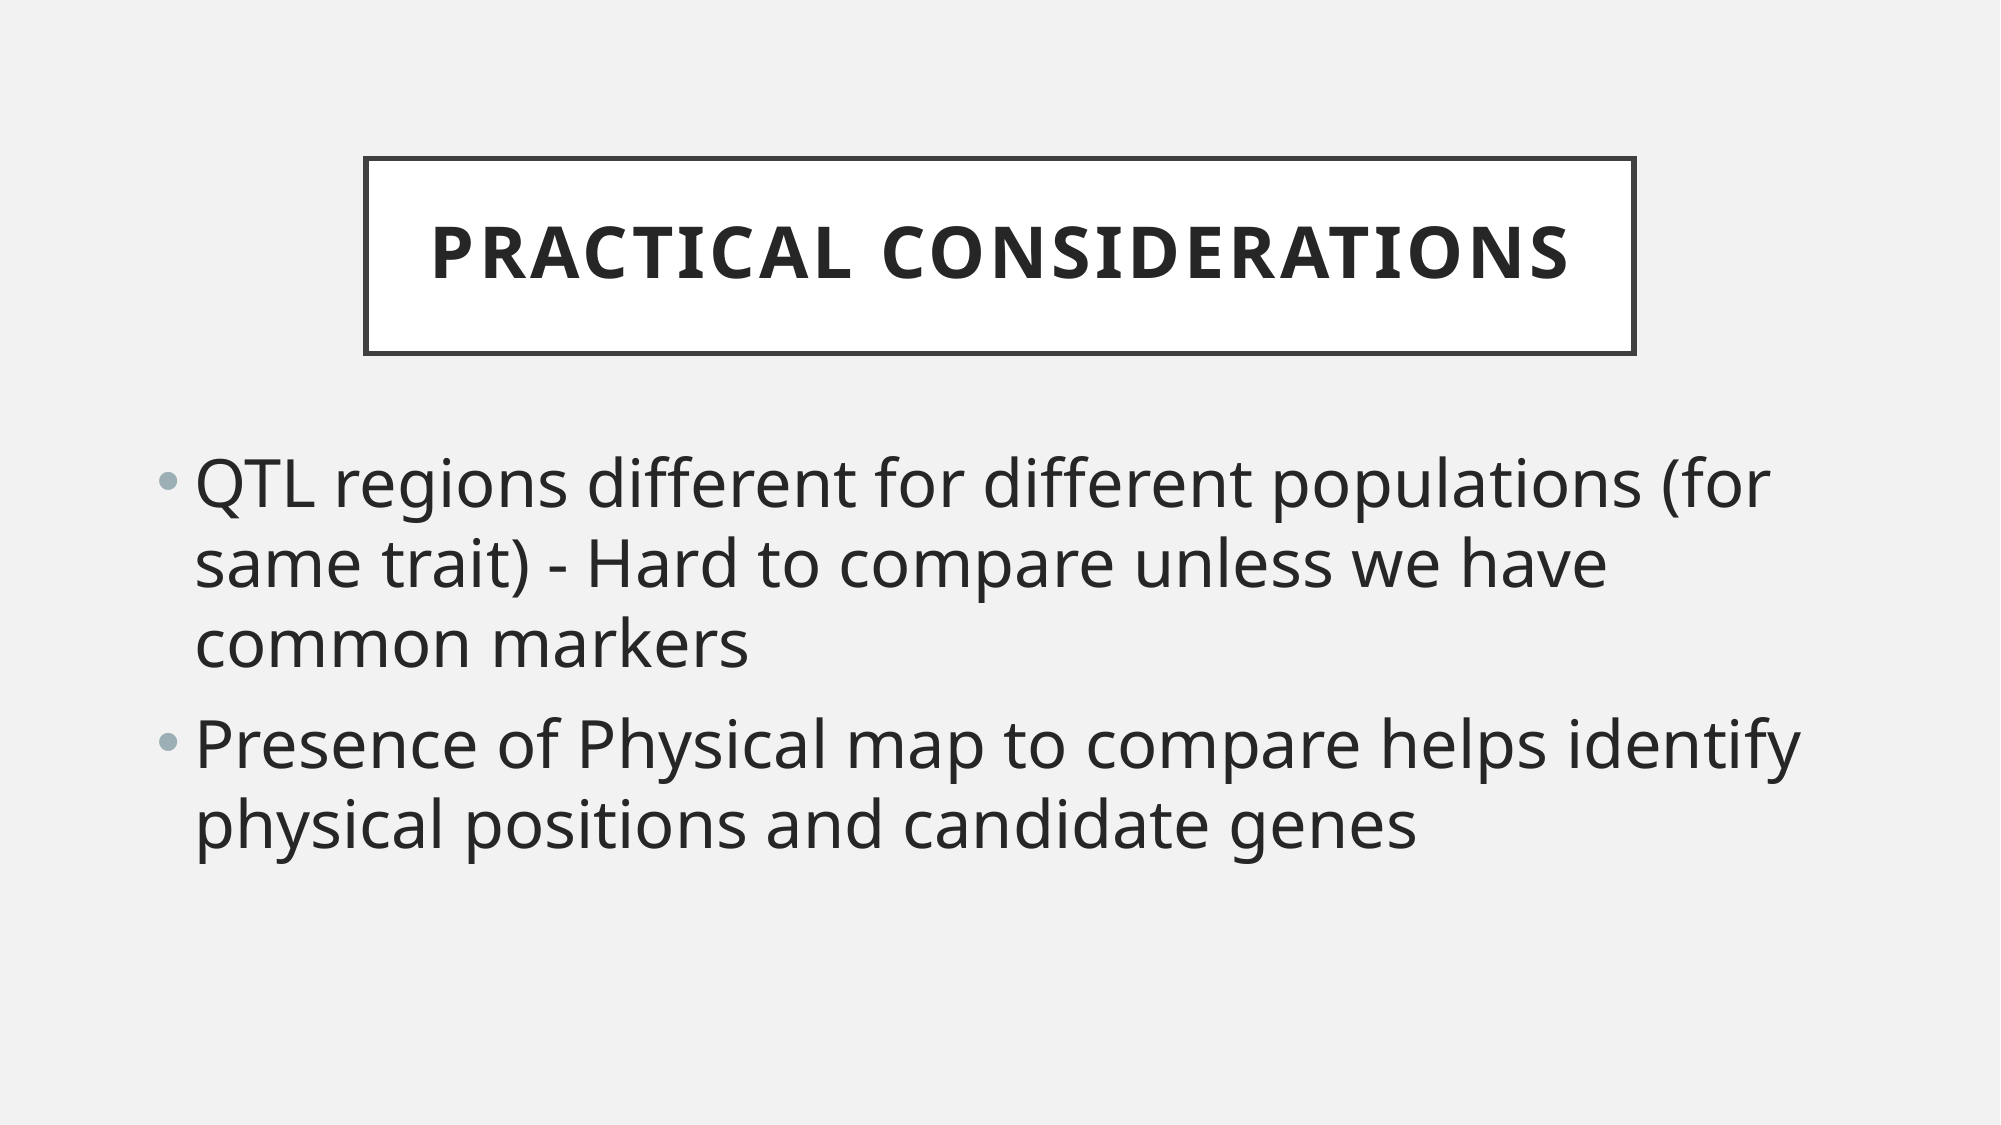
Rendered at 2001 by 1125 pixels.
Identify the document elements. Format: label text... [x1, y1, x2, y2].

list QTL regions different for different populations (for same trait) - Hard to compare unless we have common markers Presence of Physical map to compare helps identify physical positions and candidate genes [141, 432, 1884, 942]
title Practical considerations [363, 156, 1637, 356]
